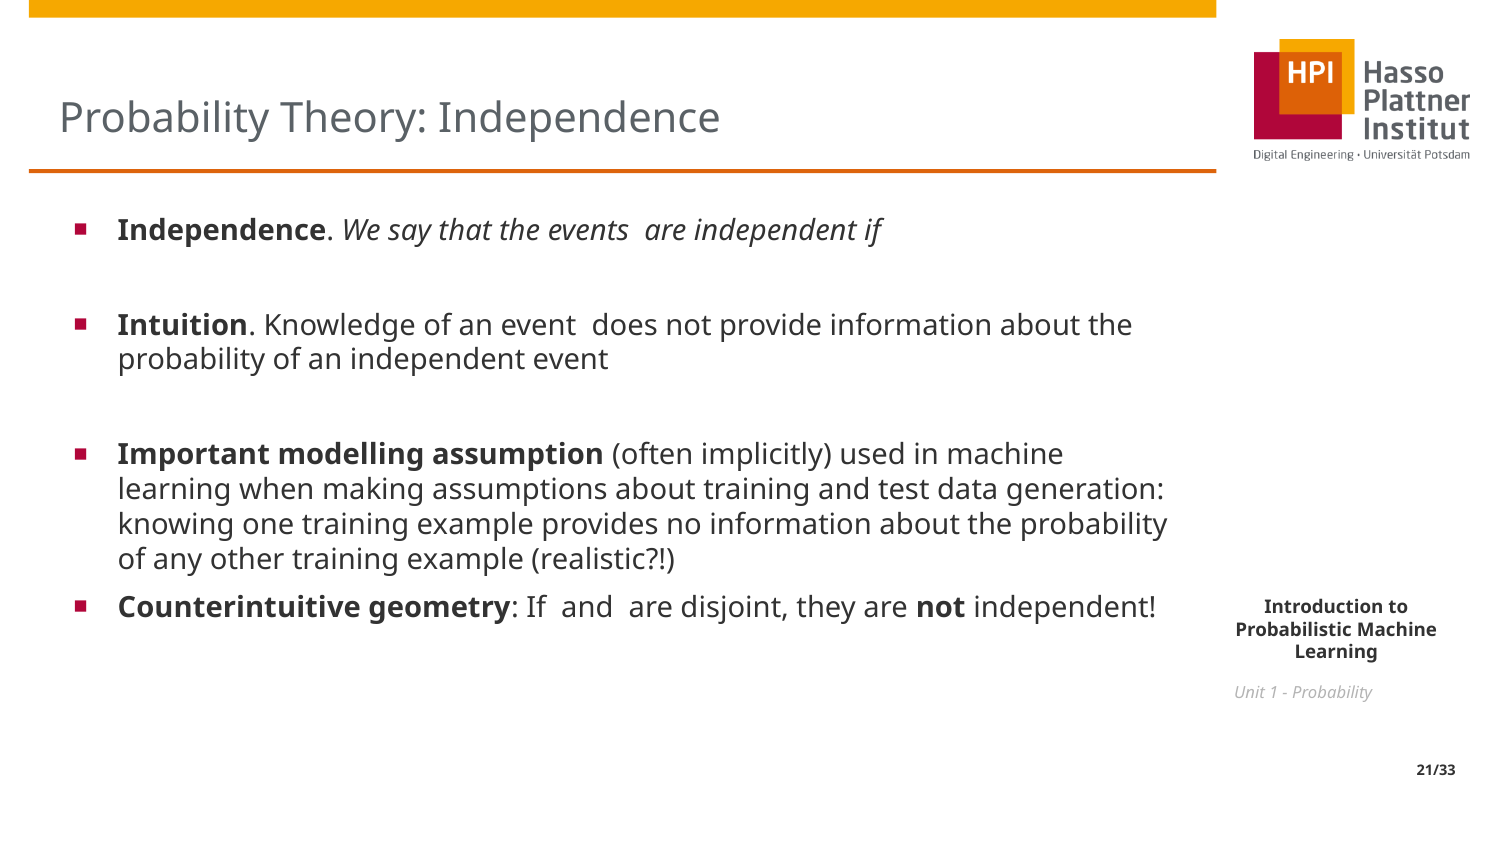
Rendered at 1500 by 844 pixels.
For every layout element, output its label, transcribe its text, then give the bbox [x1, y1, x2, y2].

title Probability Theory: Independence [58, 17, 1187, 170]
picture [1254, 39, 1470, 161]
